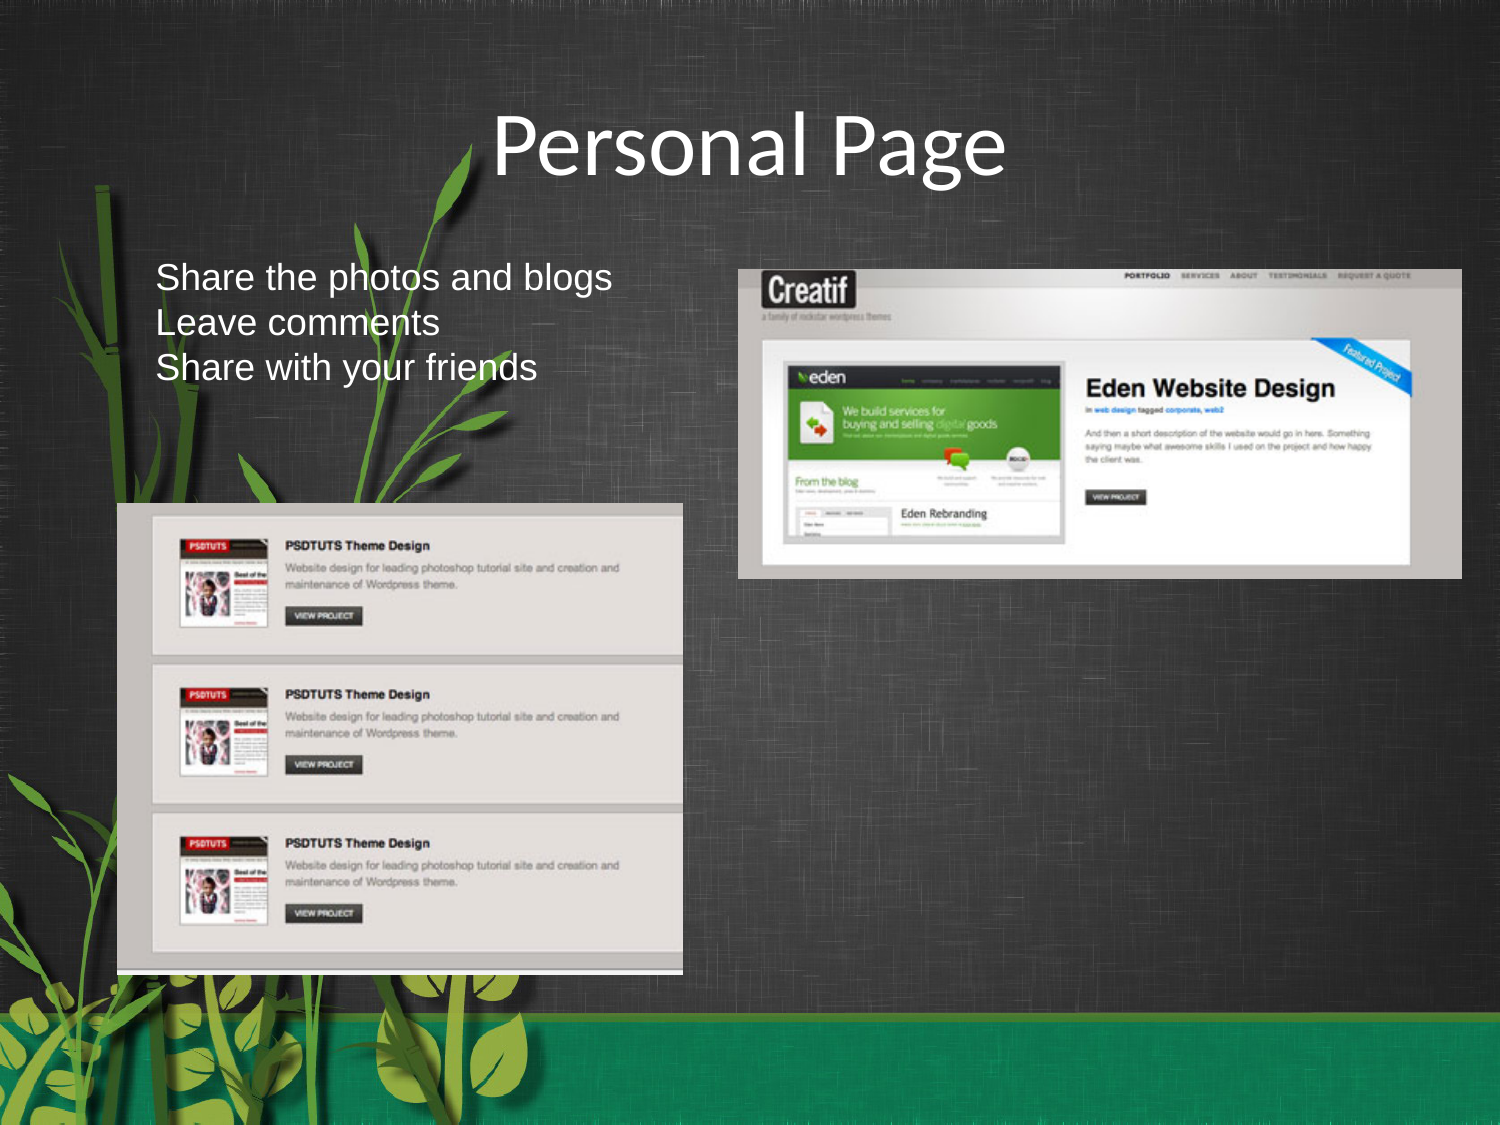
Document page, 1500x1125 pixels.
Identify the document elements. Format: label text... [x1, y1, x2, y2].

picture [0, 0, 1500, 1125]
text_box Share the photos and blogs Leave comments Share with your friends [140, 246, 715, 396]
title Personal Page [75, 45, 1425, 233]
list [116, 503, 683, 975]
